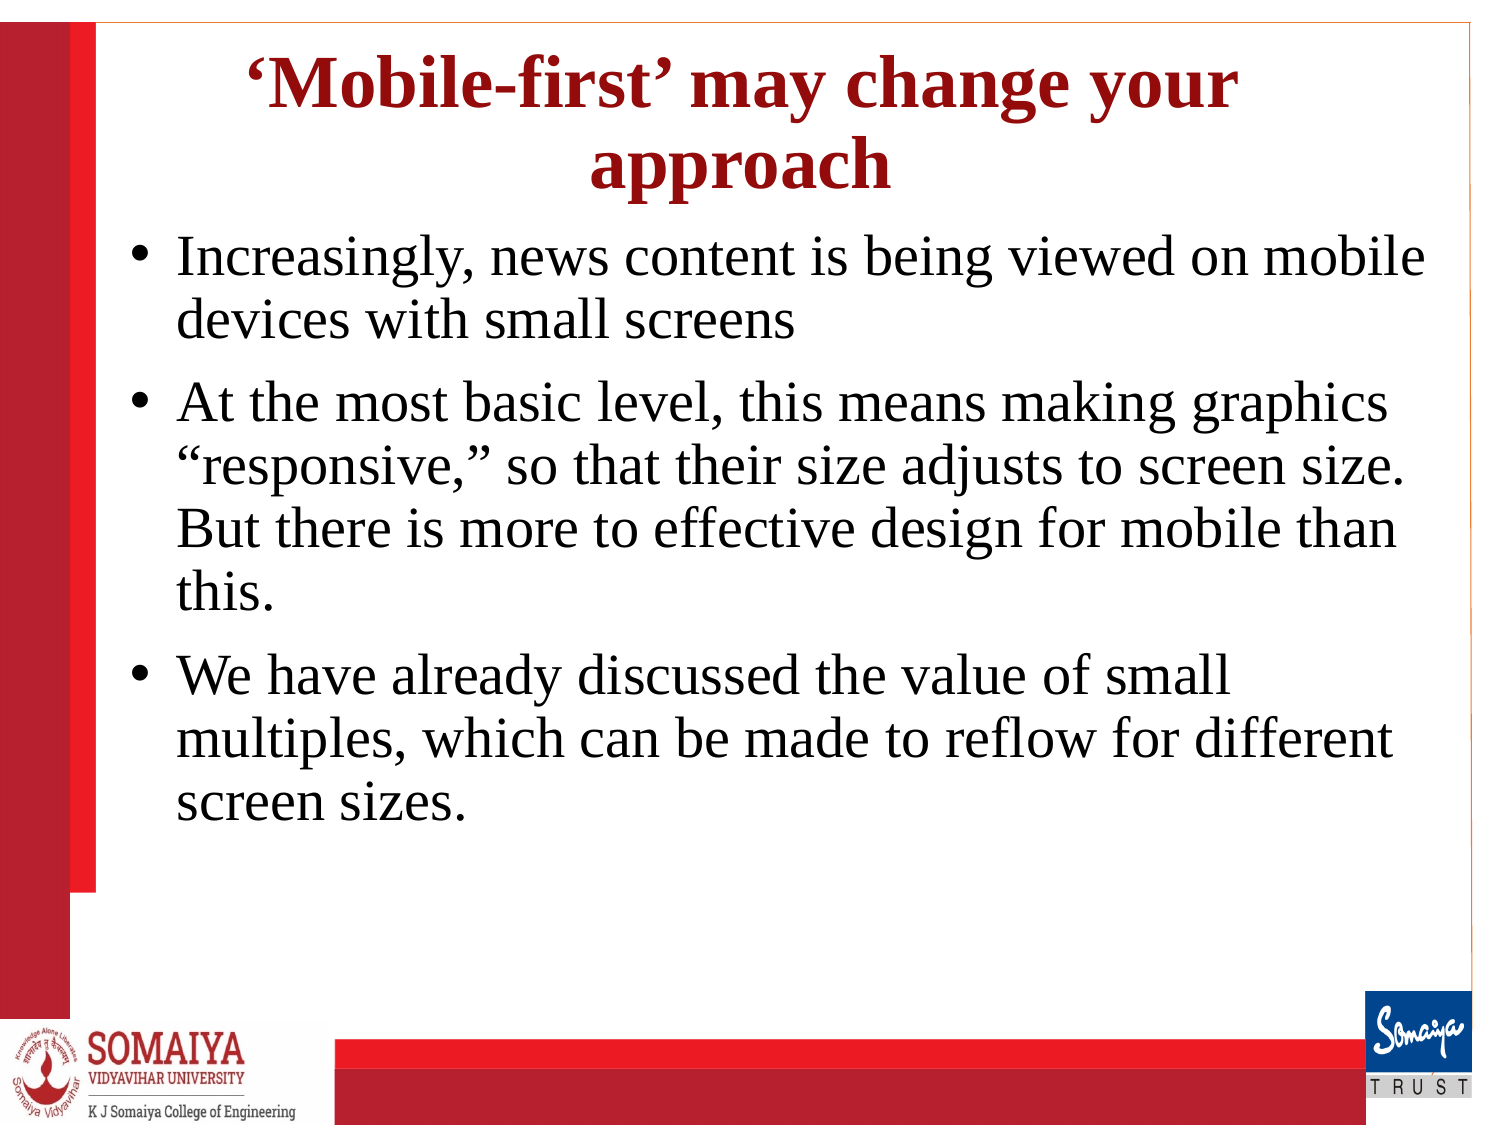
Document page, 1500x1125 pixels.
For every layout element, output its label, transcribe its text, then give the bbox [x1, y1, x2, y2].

picture [1365, 991, 1472, 1098]
list Increasingly, news content is being viewed on mobile devices with small screens At the most basic level, this means making graphics “responsive,” so that their size adjusts to screen size. But there is more to effective design for mobile than this. We have already discussed the value of small multiples, which can be made to reflow for different screen sizes. [114, 217, 1465, 960]
title ‘Mobile-first’ may change your approach [134, 35, 1349, 179]
picture [335, 1040, 1365, 1125]
picture [0, 22, 327, 1125]
